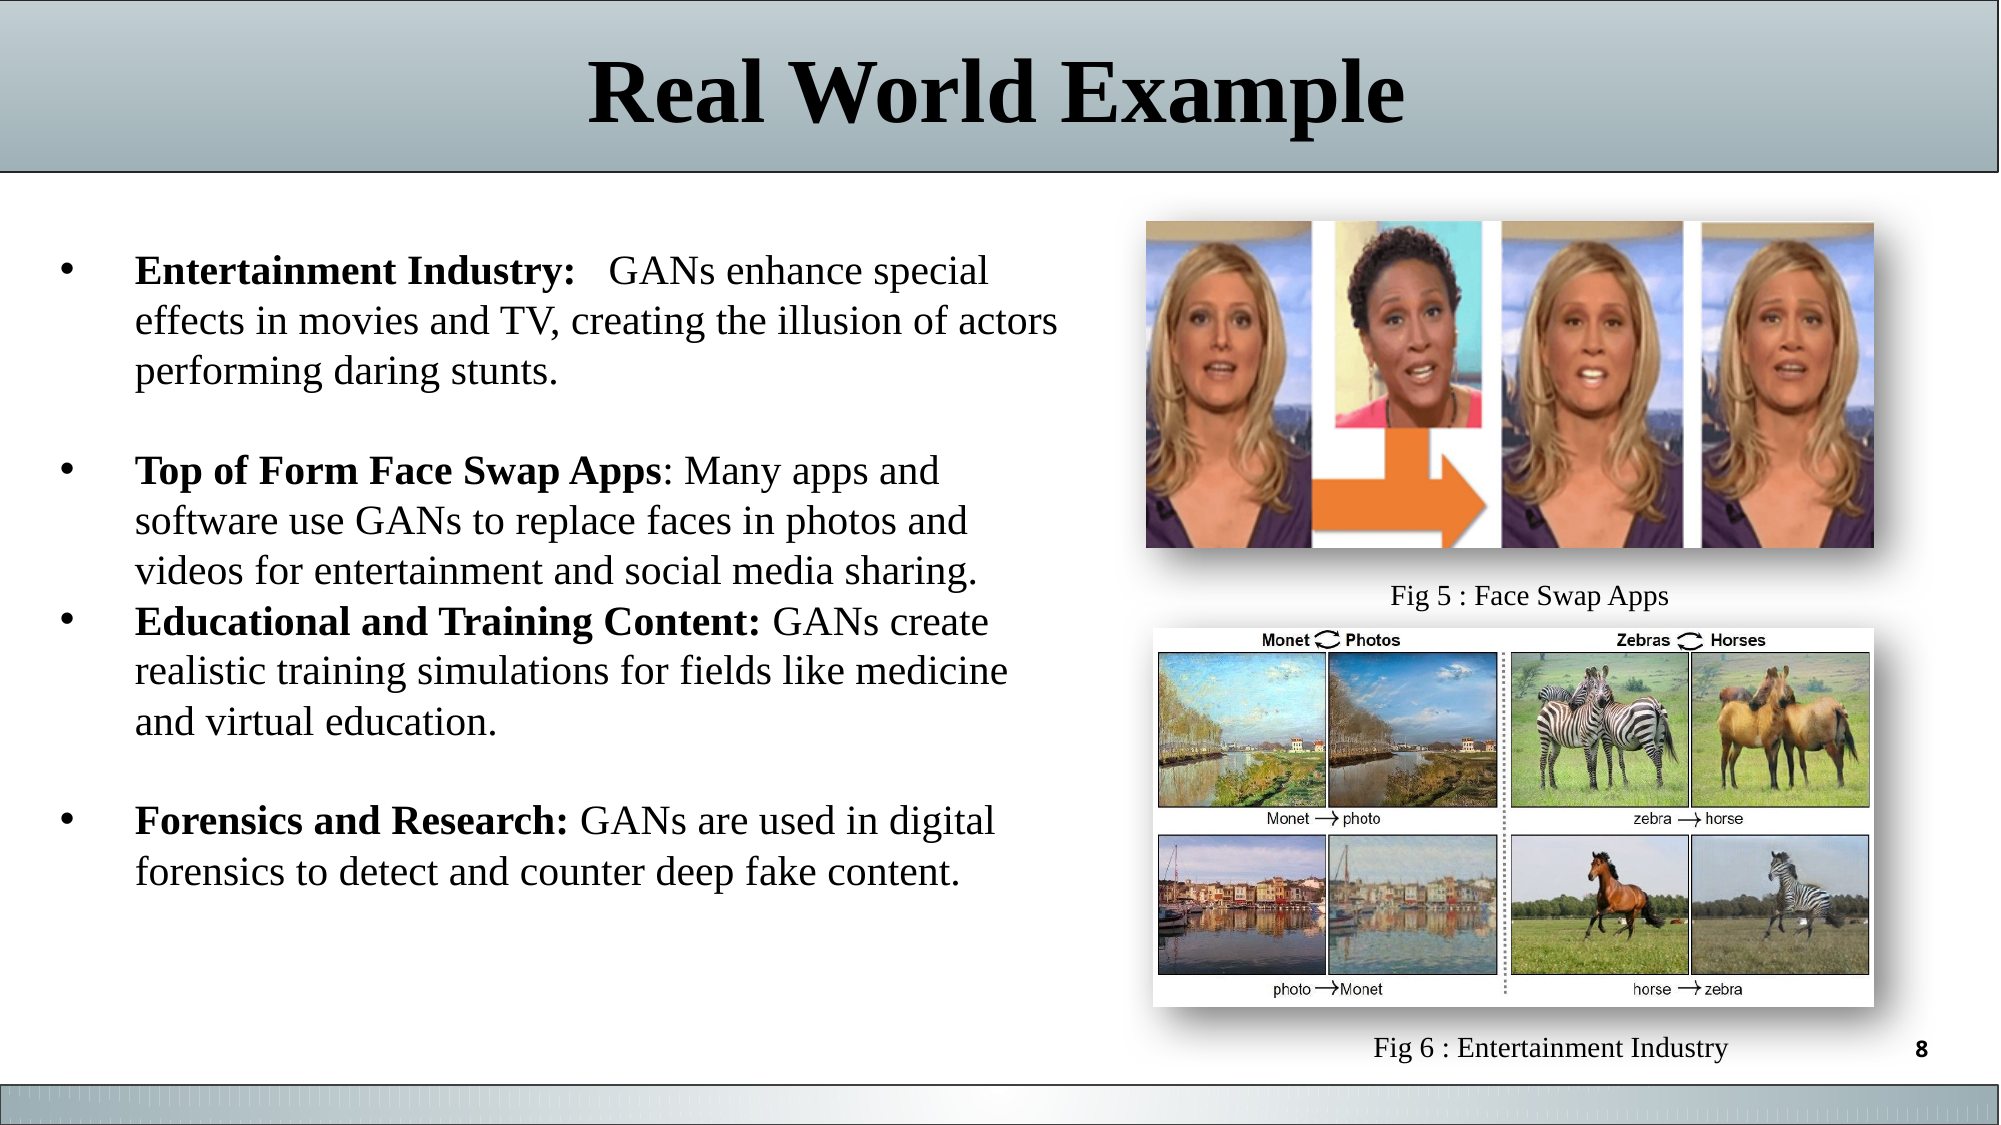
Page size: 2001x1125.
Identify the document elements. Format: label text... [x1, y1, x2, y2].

picture [1146, 221, 1874, 548]
text_box [0, 1084, 1999, 1125]
text_box Entertainment Industry: GANs enhance special effects in movies and TV, creating the illusion of actors performing daring stunts. Top of Form Face Swap Apps: Many apps and software use GANs to replace faces in photos and videos for entertainment and social media sharing. Educational and Training Content: GANs create realistic training simulations for fields like medicine and virtual education. Forensics and Research: GANs are used in digital forensics to detect and counter deep fake content. [45, 235, 1091, 946]
text_box Real World Example [0, 0, 1999, 173]
text_box Fig 5 : Face Swap Apps [1375, 568, 1923, 619]
picture [1146, 628, 1874, 1007]
slide_number 8 [1892, 1020, 1953, 1081]
text_box Fig 6 : Entertainment Industry [1358, 1020, 1794, 1071]
